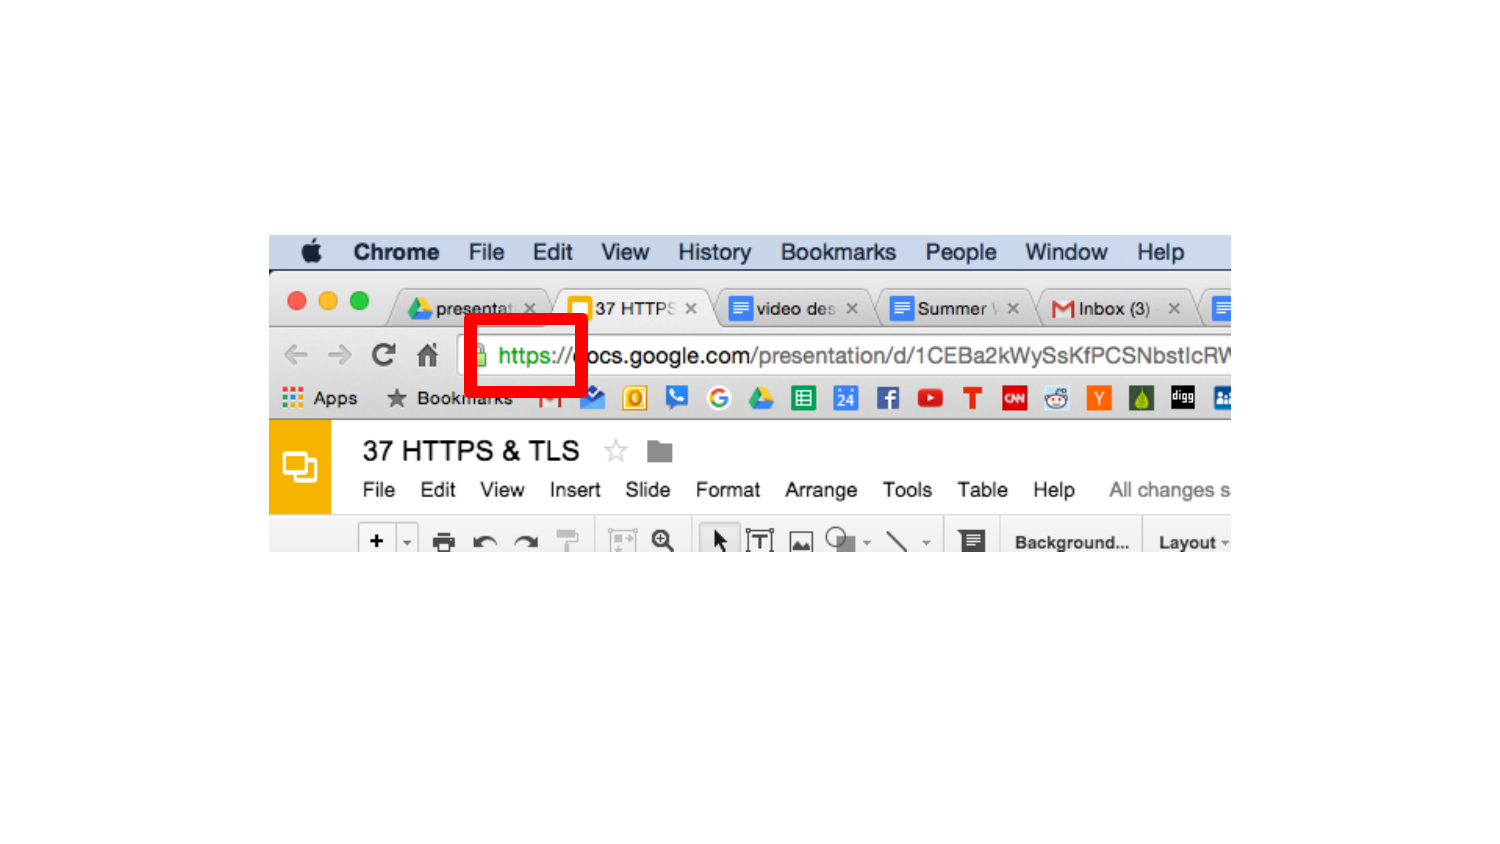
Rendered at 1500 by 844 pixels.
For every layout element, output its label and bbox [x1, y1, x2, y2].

picture [269, 235, 1231, 552]
